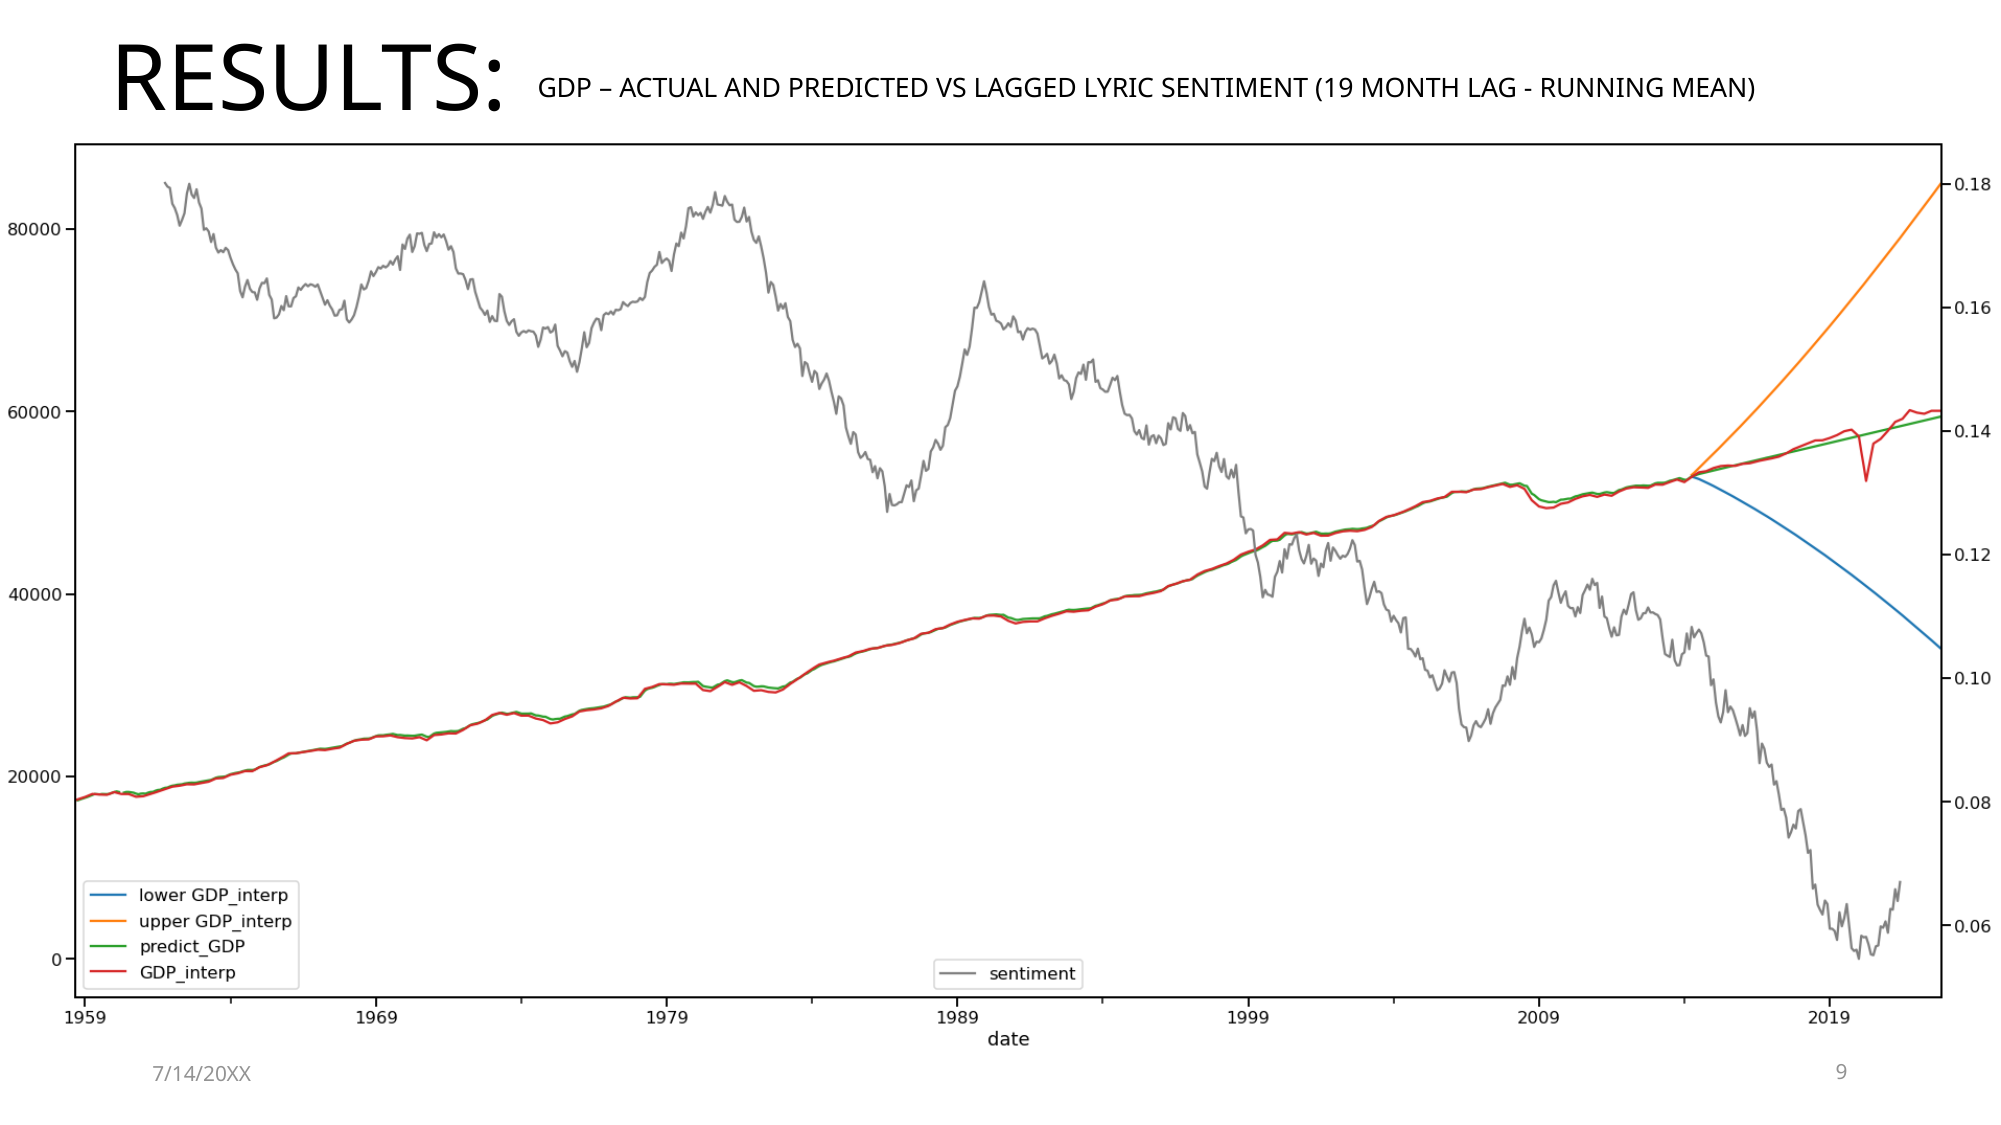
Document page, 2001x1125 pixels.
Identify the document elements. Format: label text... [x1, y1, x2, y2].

text_box GDP – ACTUAL AND PREDICTED VS LAGGED LYRIC SENTIMENT (19 MONTH LAG - RUNNING MEAN) [522, 57, 1965, 120]
slide_number 9 [1412, 1057, 1863, 1103]
picture [0, 137, 2000, 1057]
title RESULTS: [95, 9, 533, 137]
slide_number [137, 1057, 588, 1103]
